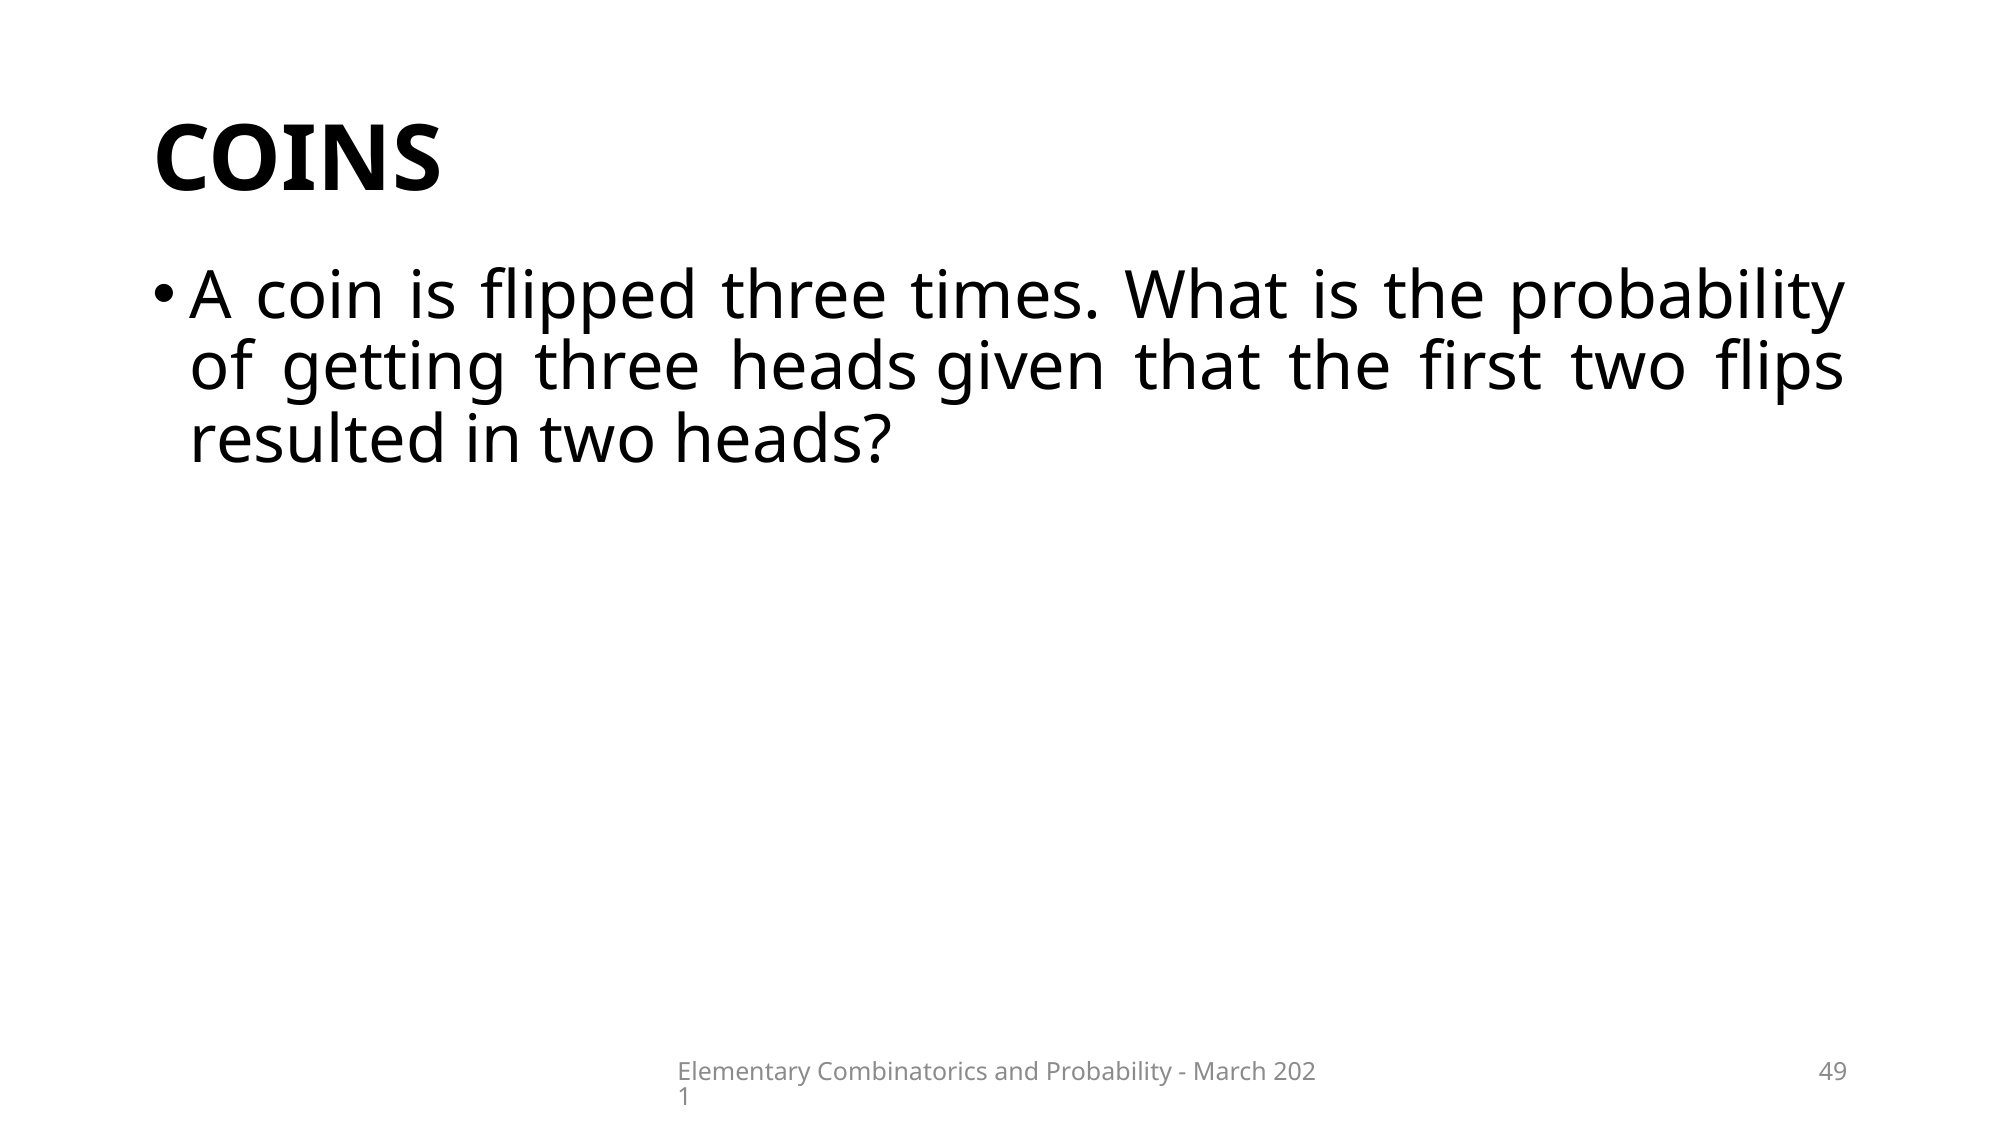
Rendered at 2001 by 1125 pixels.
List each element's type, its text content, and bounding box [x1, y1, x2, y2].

slide_number 49 [1412, 1042, 1863, 1103]
title coins [137, 52, 1863, 270]
footer Elementary Combinatorics and Probability - March 2021 [662, 1042, 1338, 1103]
